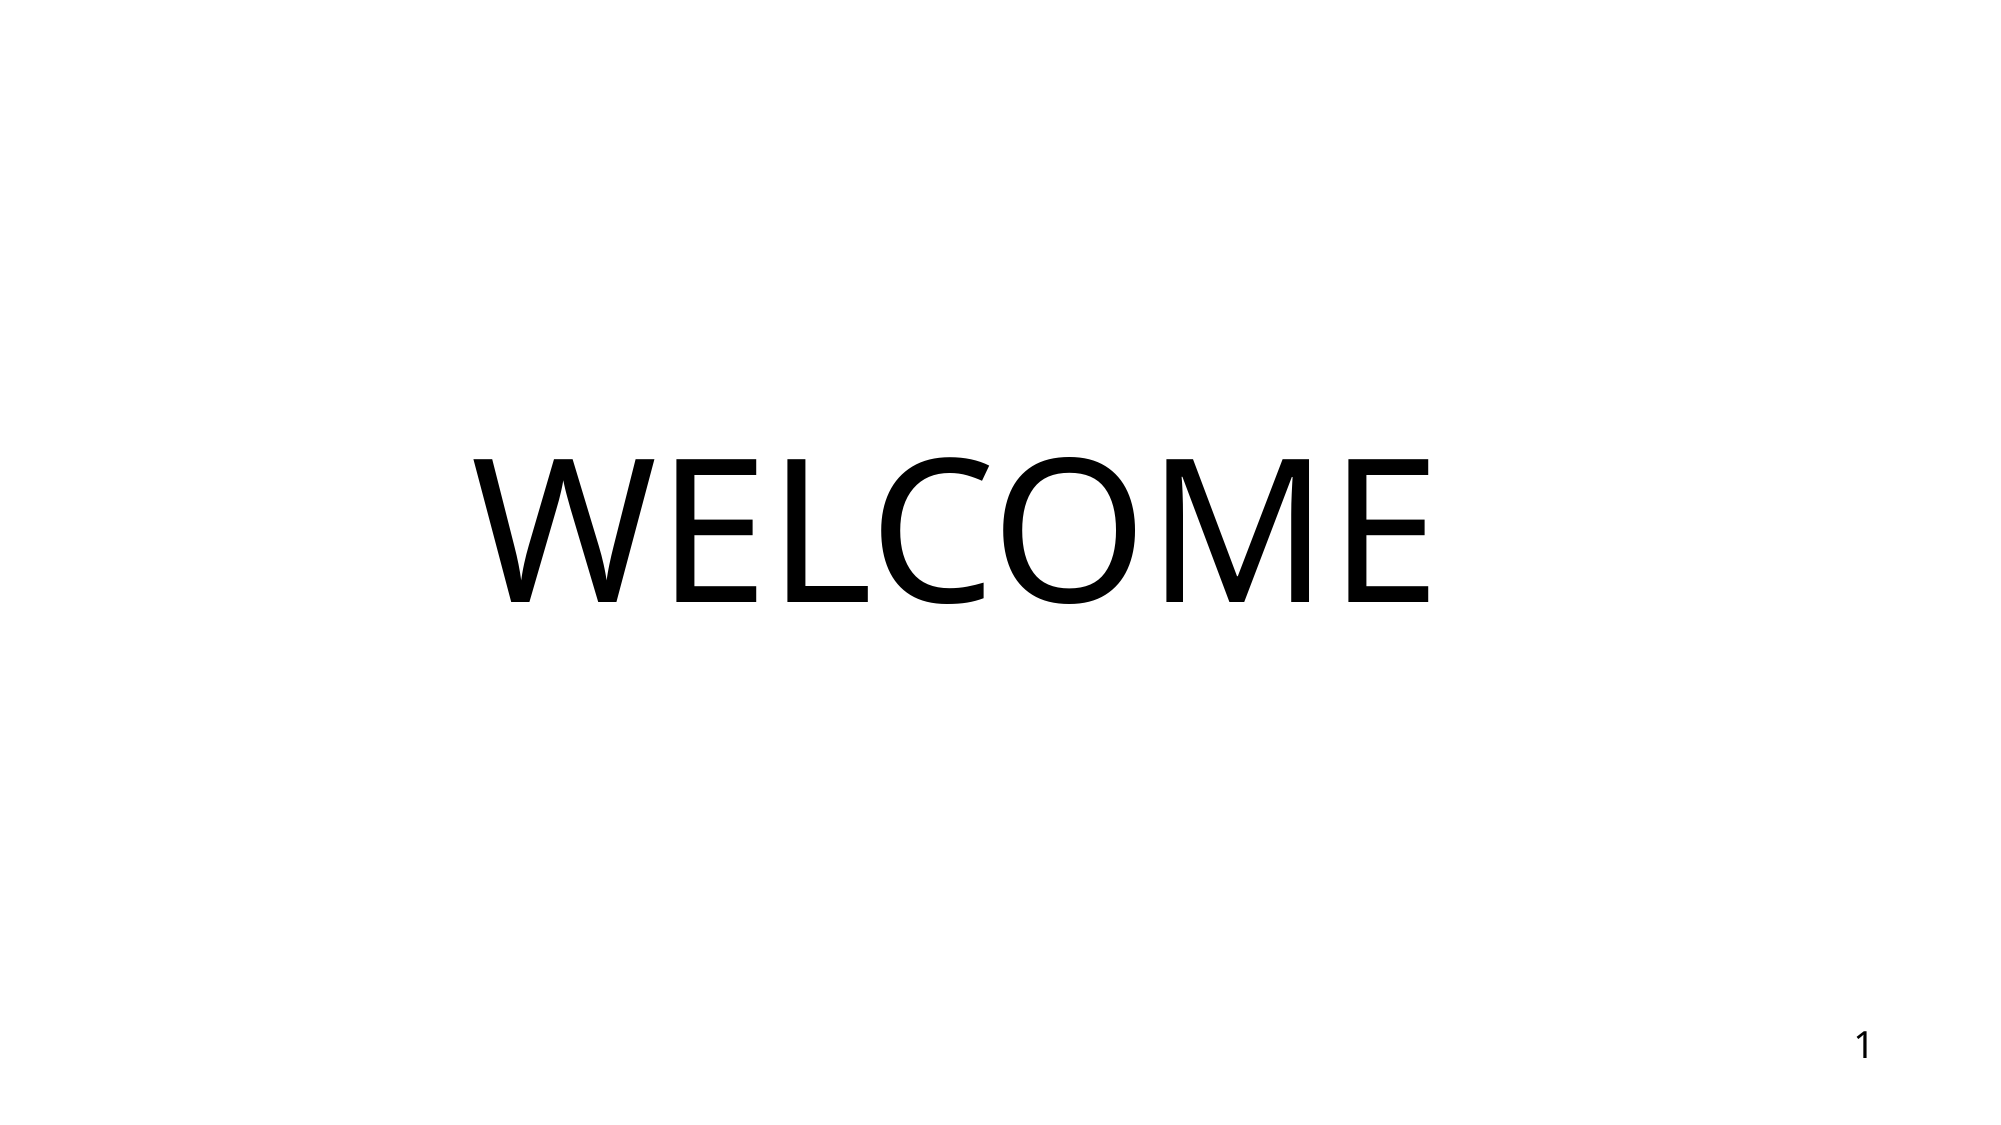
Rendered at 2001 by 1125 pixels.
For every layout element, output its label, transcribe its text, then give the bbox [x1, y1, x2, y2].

text_box 1 [1838, 1013, 1989, 1074]
title WELCOME [41, 97, 1839, 709]
